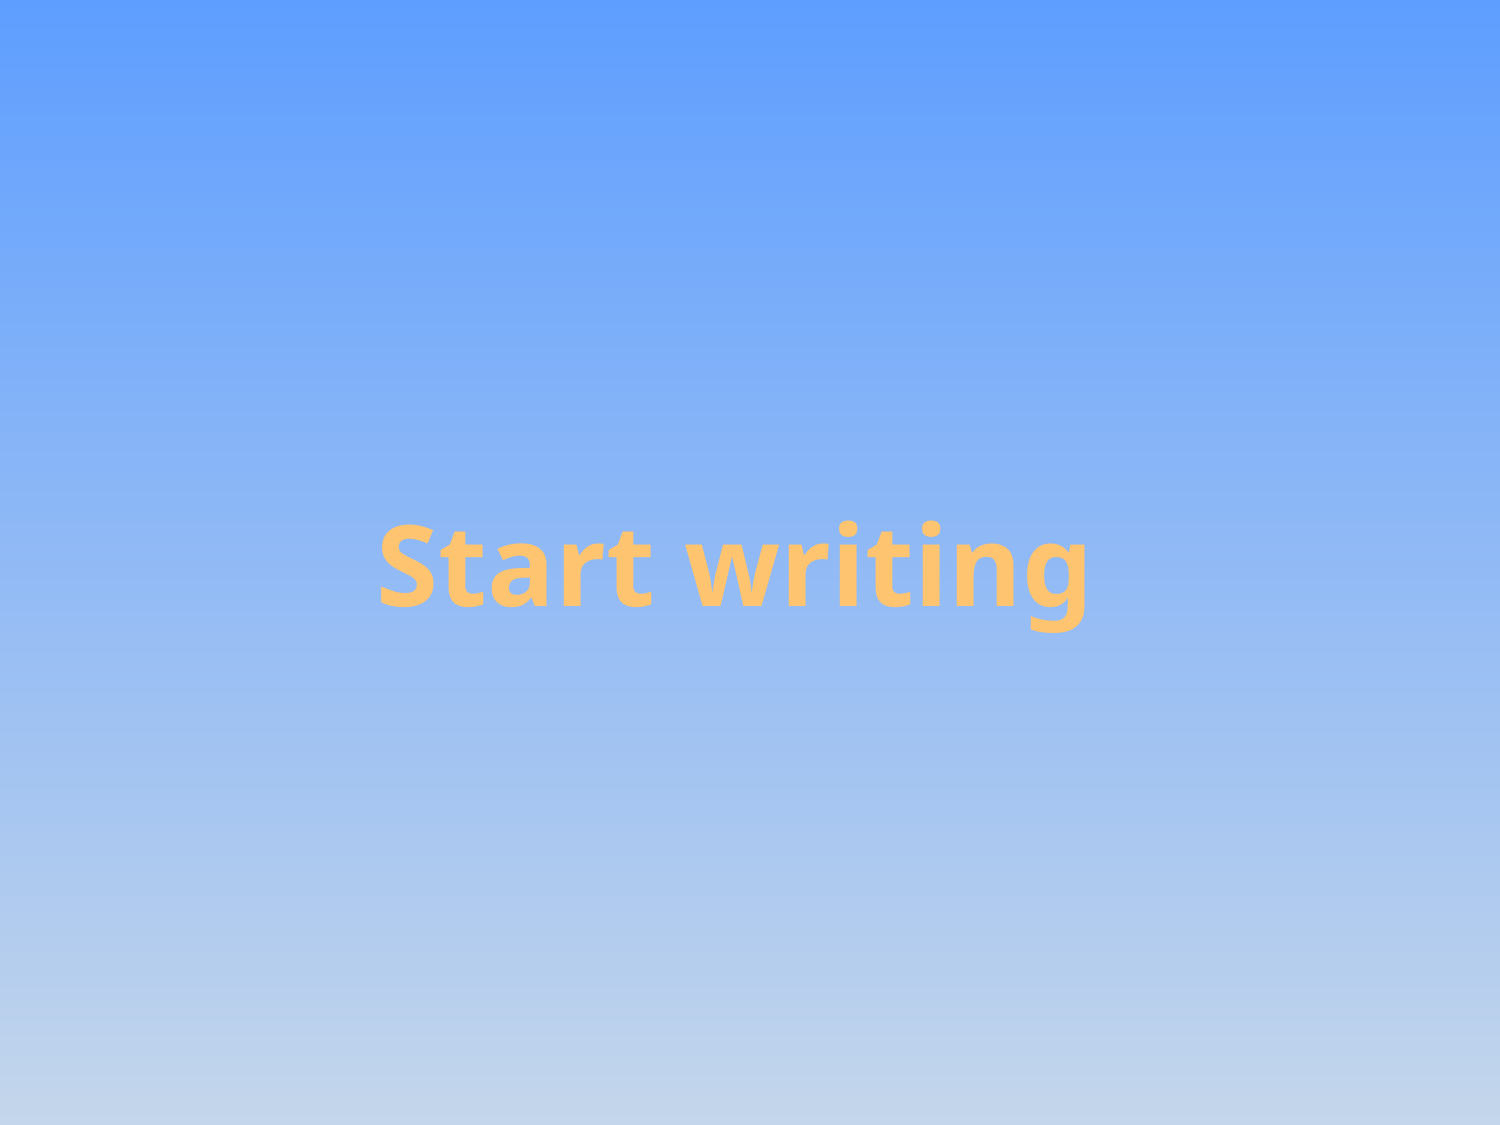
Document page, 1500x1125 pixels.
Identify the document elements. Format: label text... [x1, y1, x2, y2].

text_box Start writing [361, 486, 1139, 637]
